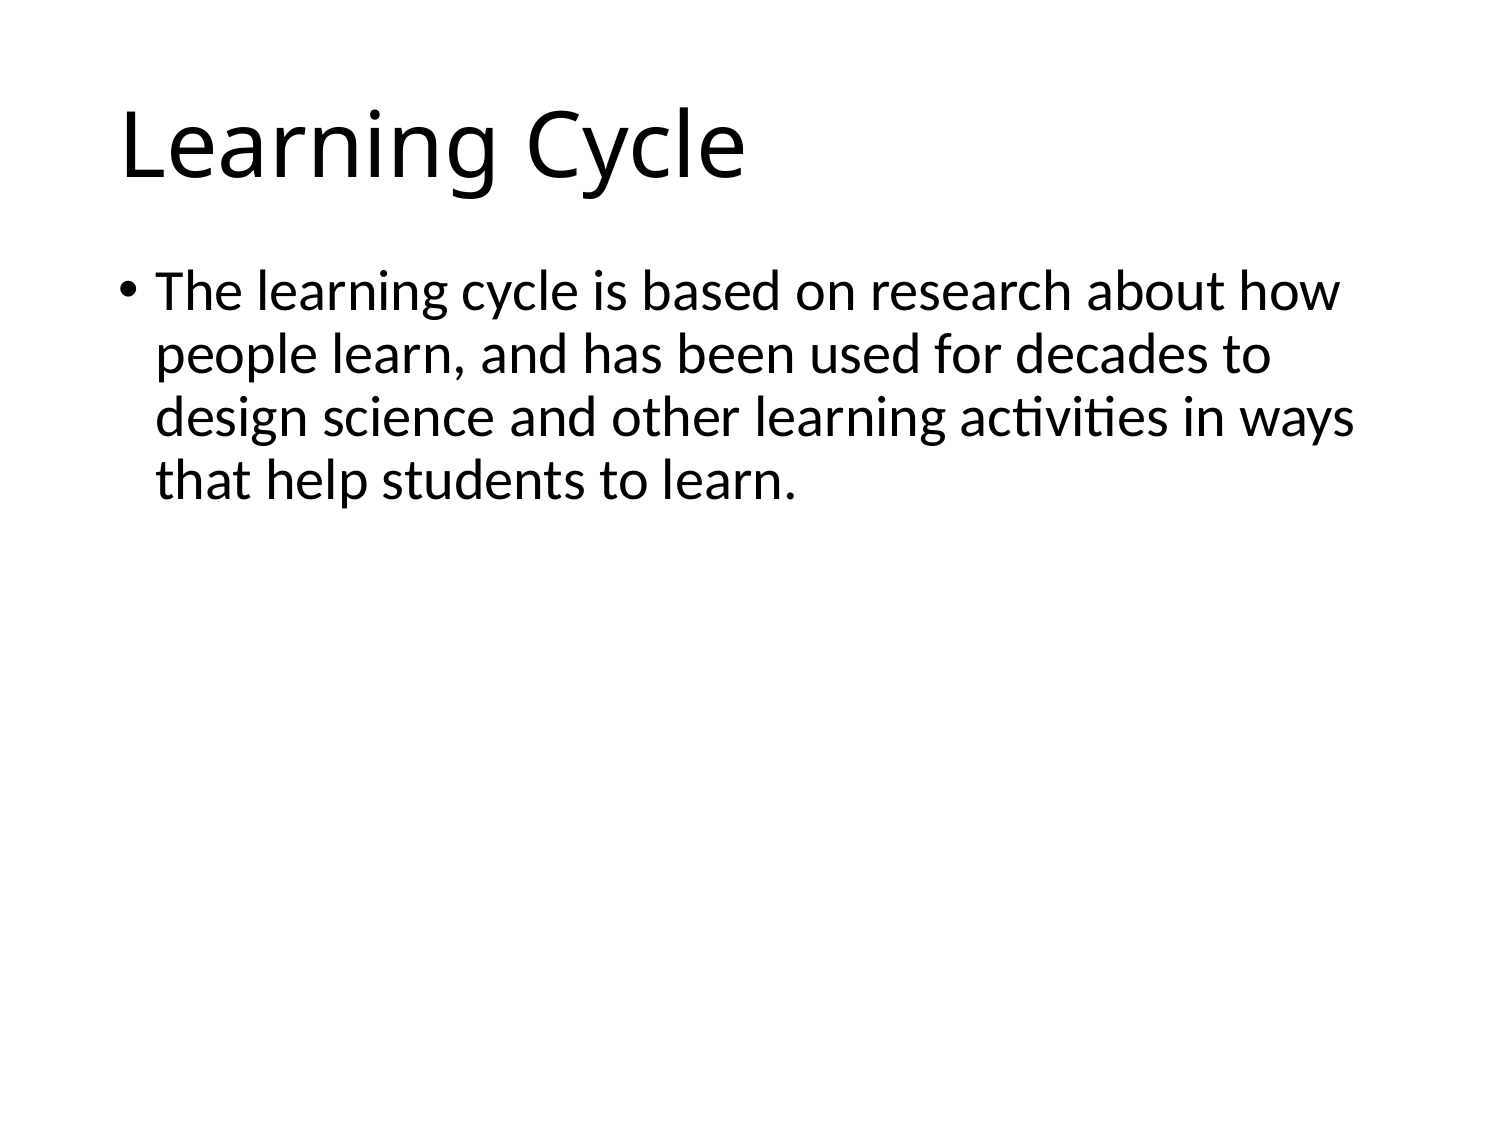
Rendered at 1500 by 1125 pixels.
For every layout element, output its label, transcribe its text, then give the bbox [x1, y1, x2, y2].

title Learning Cycle [103, 59, 1397, 237]
list The learning cycle is based on research about how people learn, and has been used for decades to design science and other learning activities in ways that help students to learn. [103, 252, 1397, 967]
